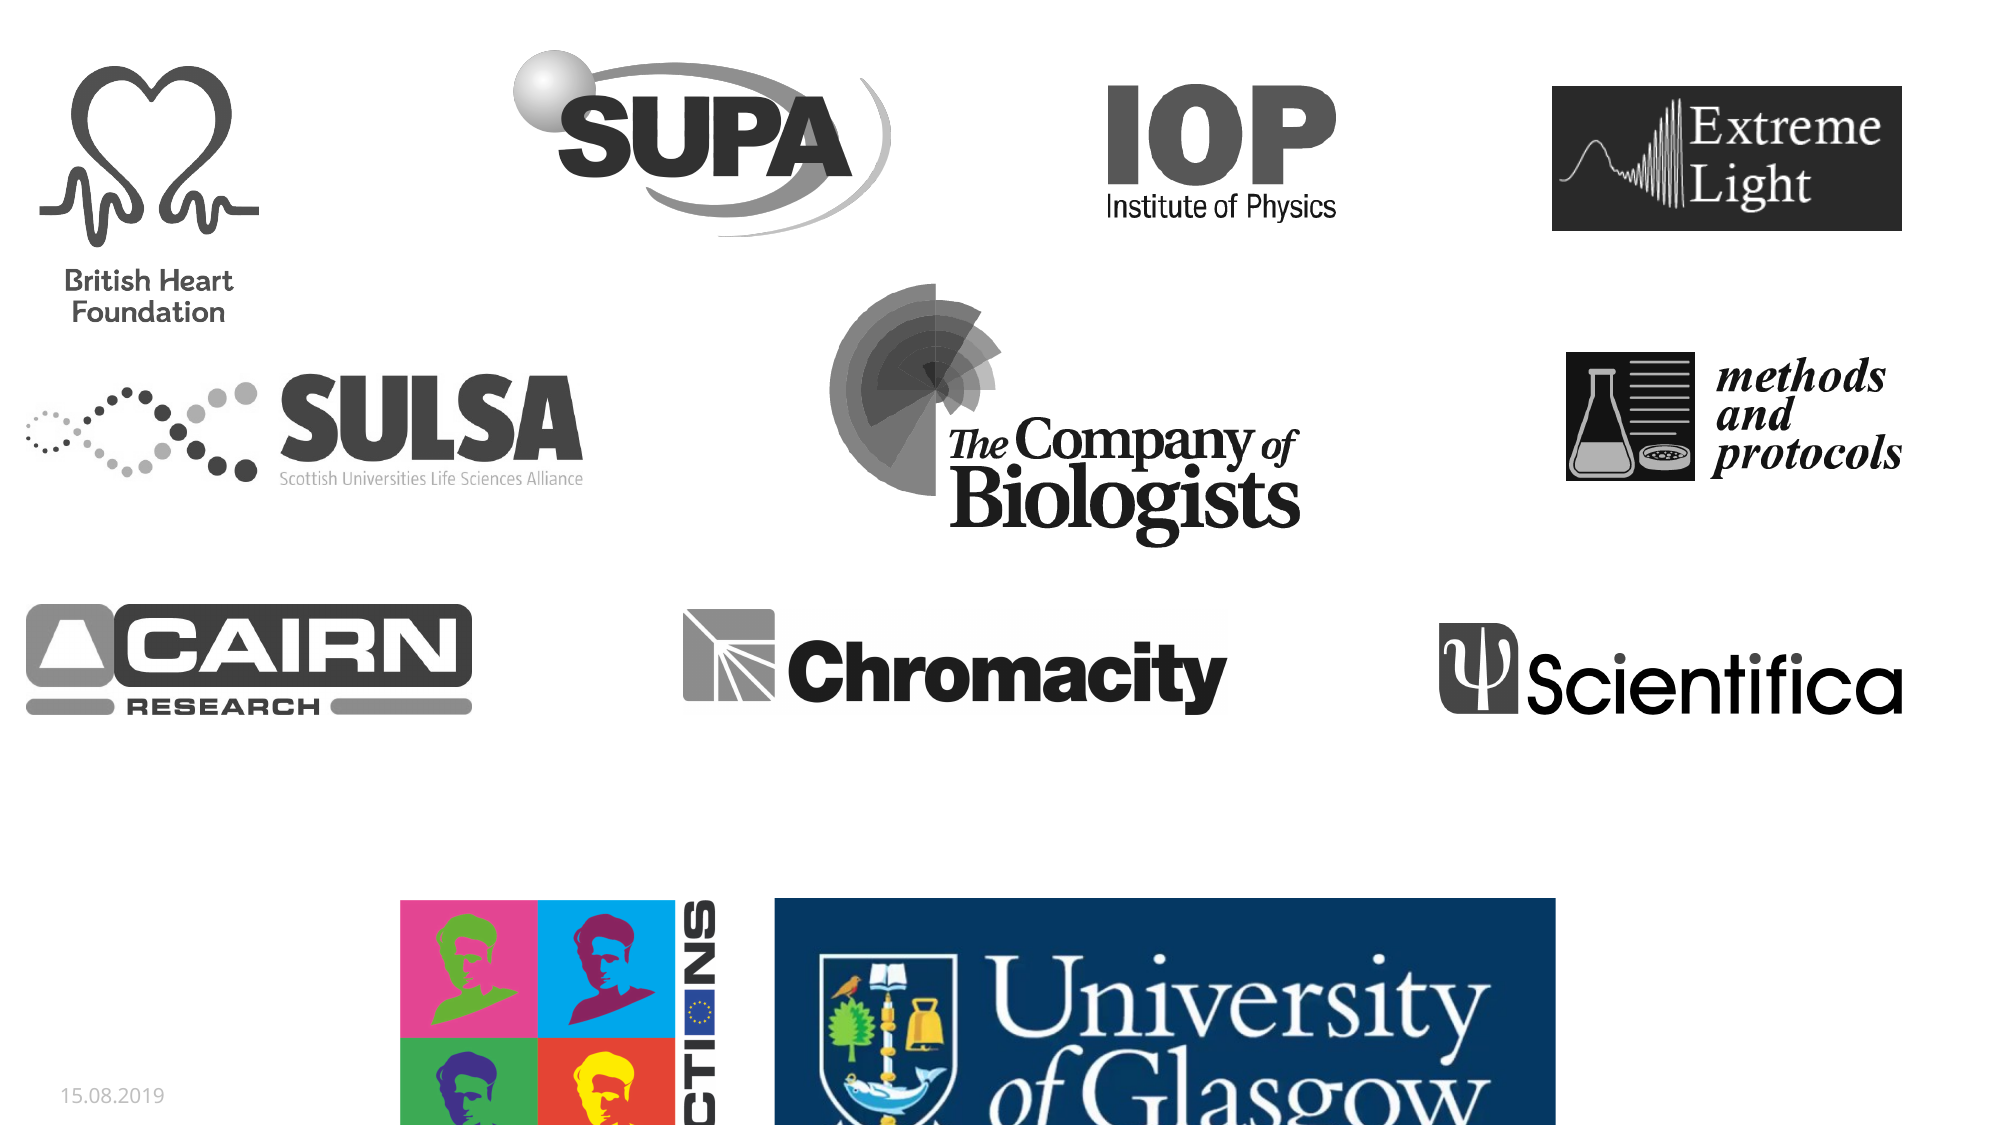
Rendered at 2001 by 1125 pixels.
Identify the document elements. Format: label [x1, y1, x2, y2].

picture [1439, 623, 1902, 715]
picture [1552, 86, 1902, 231]
picture [25, 373, 583, 485]
picture [683, 609, 1228, 715]
picture [26, 53, 272, 335]
picture [829, 283, 1300, 548]
picture [25, 604, 472, 715]
picture [1566, 352, 1902, 481]
text_box [398, 898, 1556, 1125]
picture [479, 20, 891, 238]
picture [1098, 84, 1345, 223]
